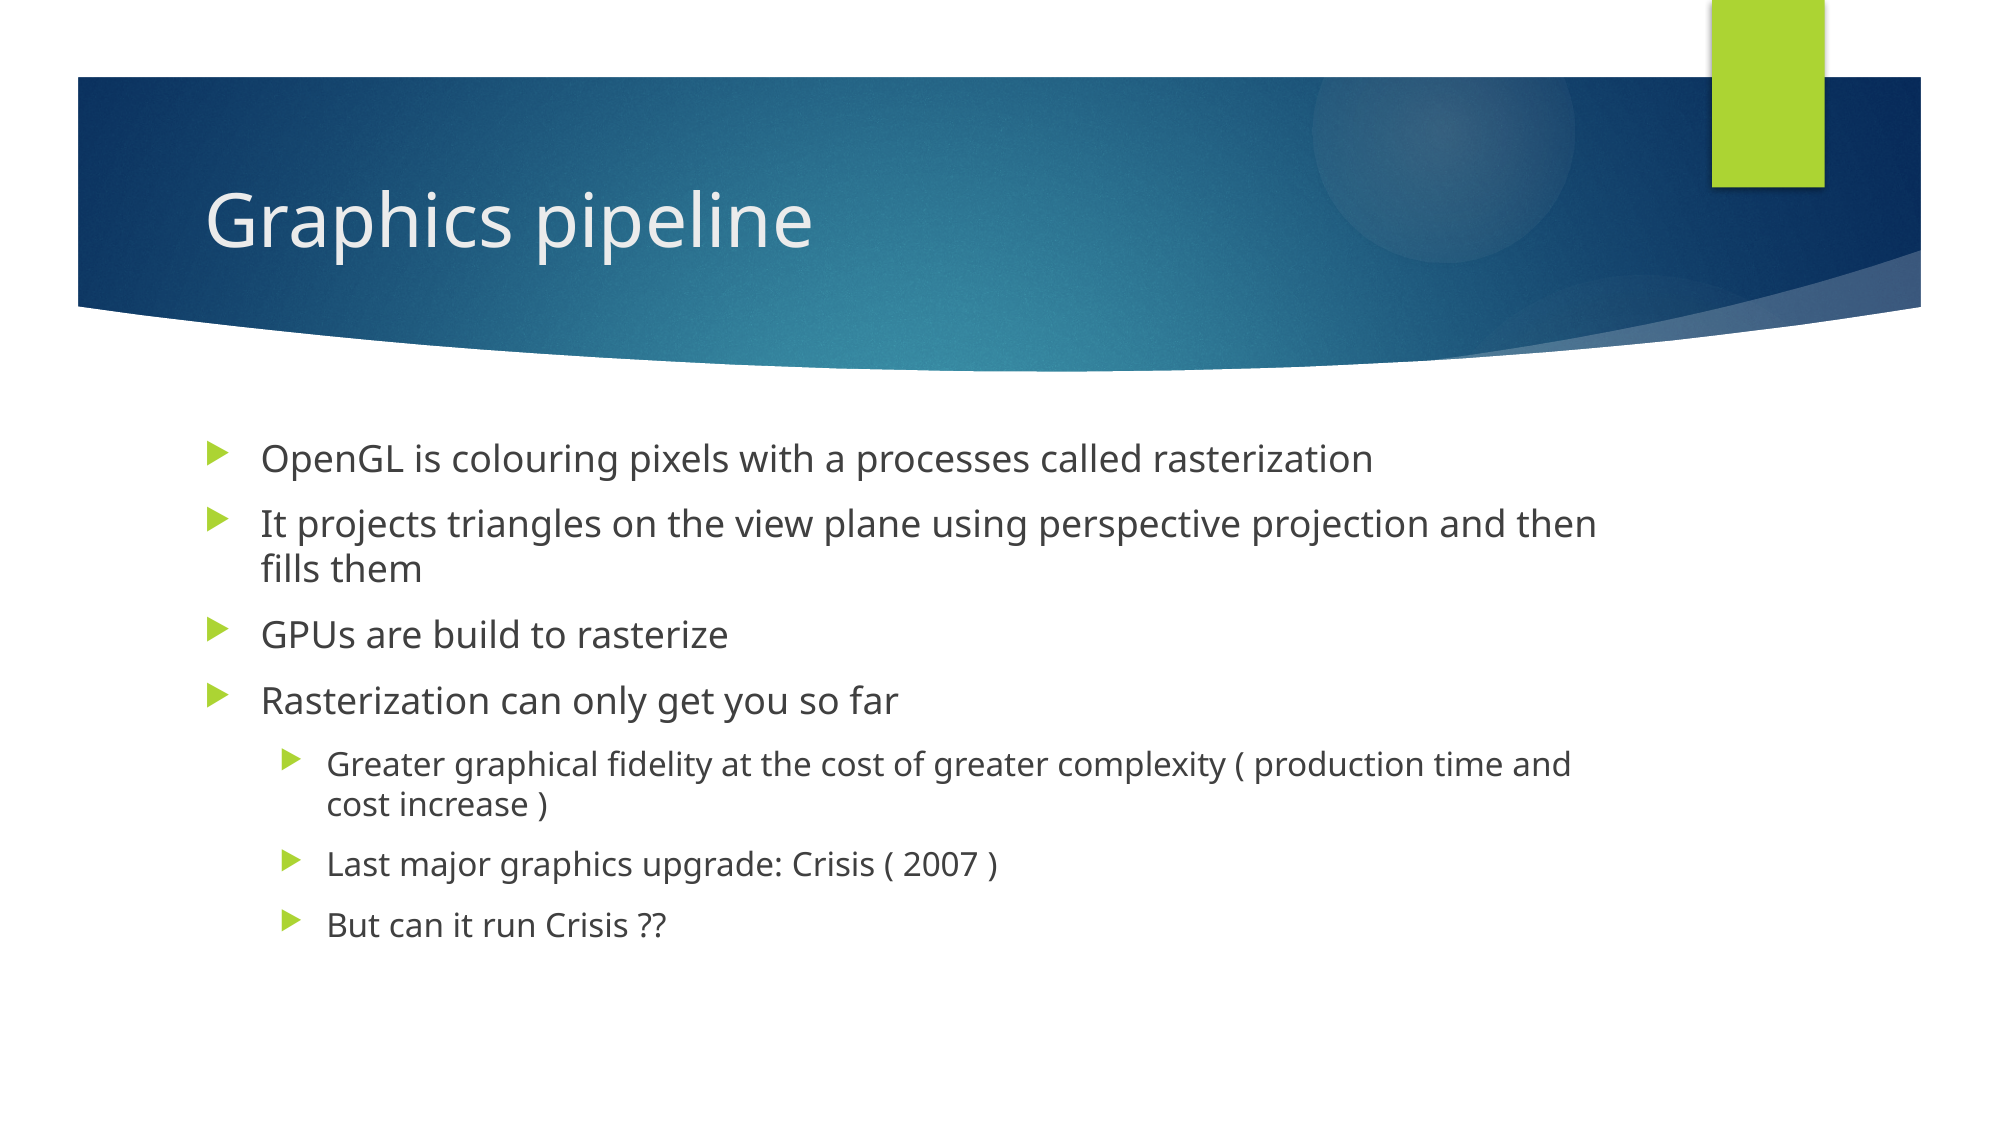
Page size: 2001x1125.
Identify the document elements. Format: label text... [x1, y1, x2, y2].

list OpenGL is colouring pixels with a processes called rasterization It projects triangles on the view plane using perspective projection and then fills them GPUs are build to rasterize Rasterization can only get you so far Greater graphical fidelity at the cost of greater complexity ( production time and cost increase ) Last major graphics upgrade: Crisis ( 2007 ) But can it run Crisis ?? [189, 427, 1627, 988]
title Graphics pipeline [189, 159, 1627, 276]
